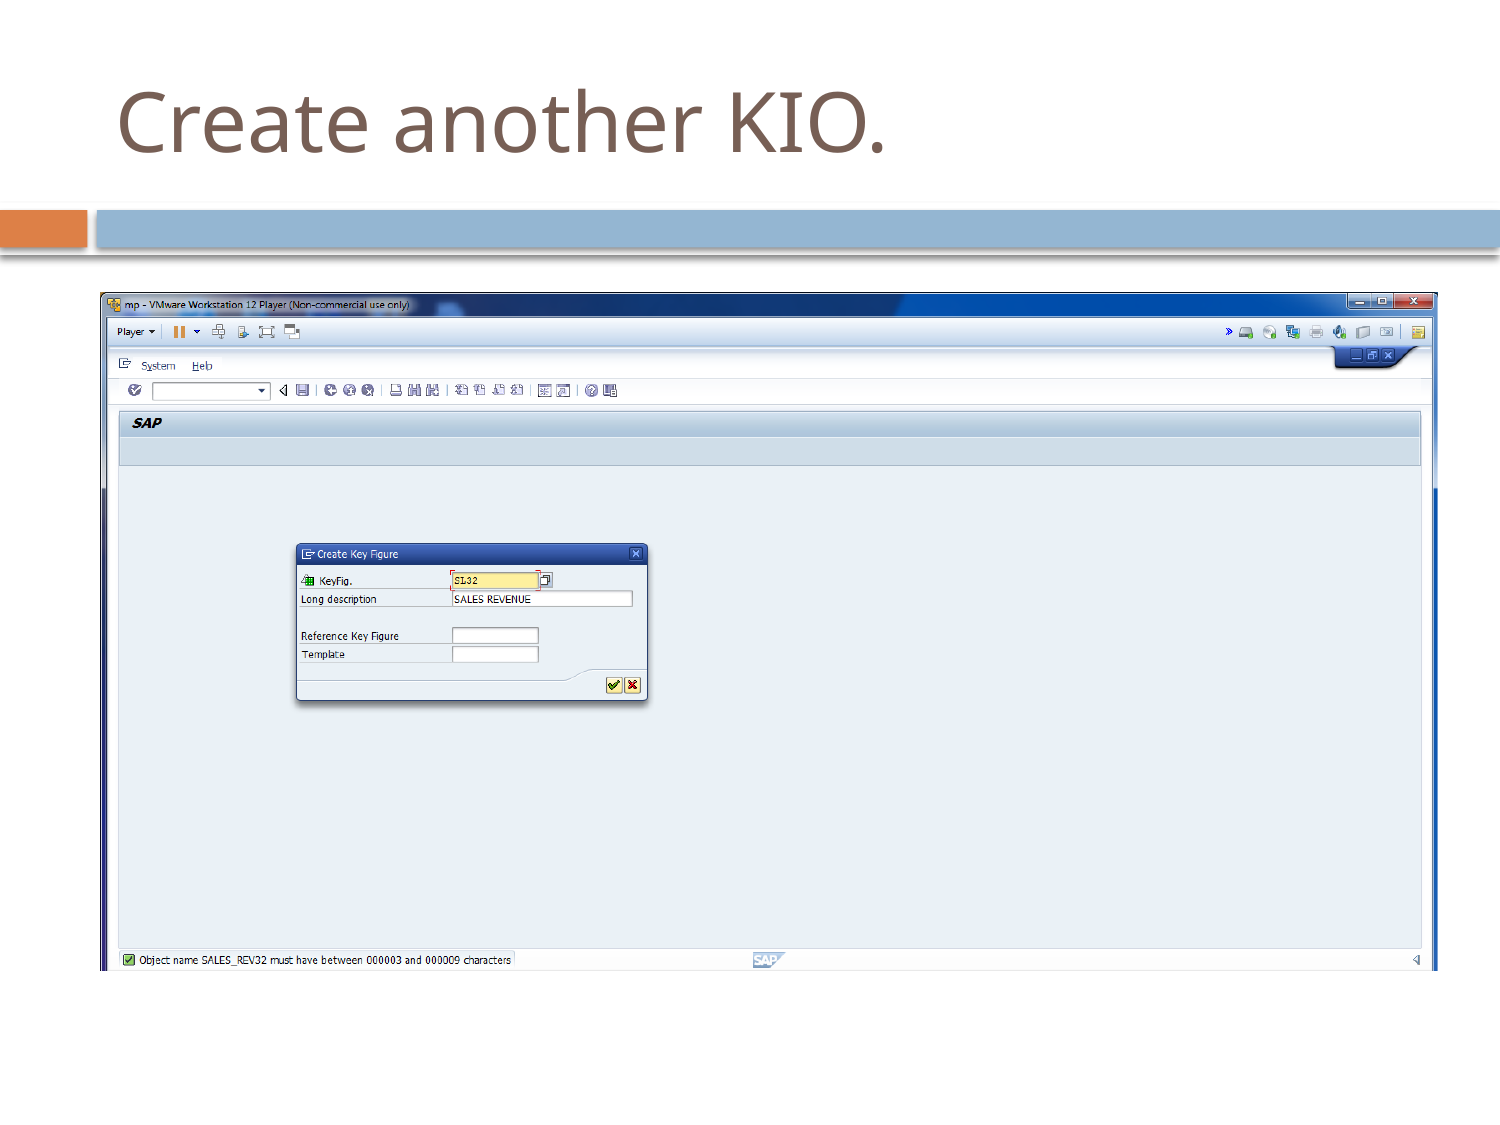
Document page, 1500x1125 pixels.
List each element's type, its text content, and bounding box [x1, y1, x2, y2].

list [100, 291, 1439, 971]
title Create another KIO. [100, 37, 1438, 200]
